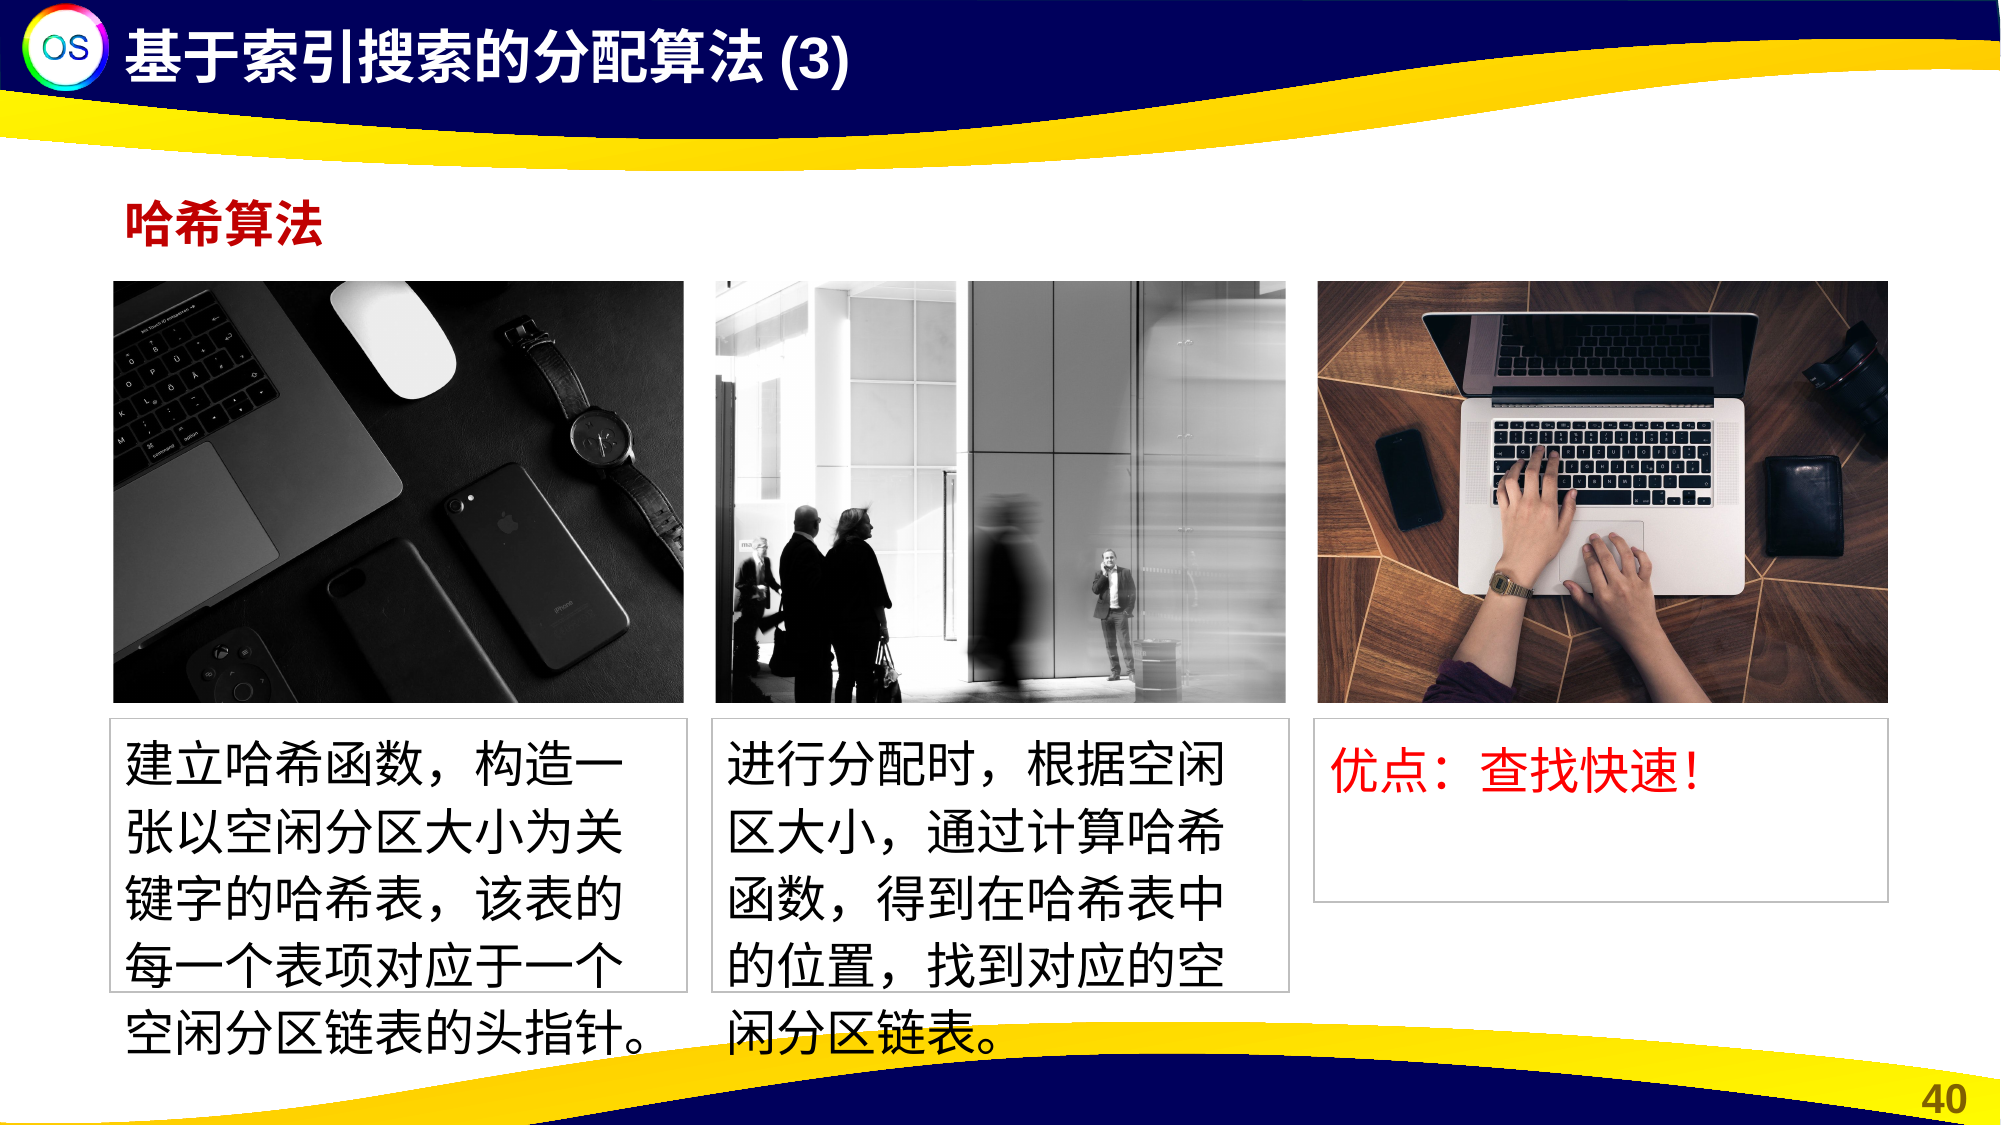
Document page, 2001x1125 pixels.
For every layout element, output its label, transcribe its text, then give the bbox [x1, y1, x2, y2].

text_box 基于索引搜索的分配算法(3) [109, 12, 1263, 98]
text_box 哈希算法 [109, 185, 1796, 281]
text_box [109, 281, 1888, 993]
picture [22, 3, 109, 91]
